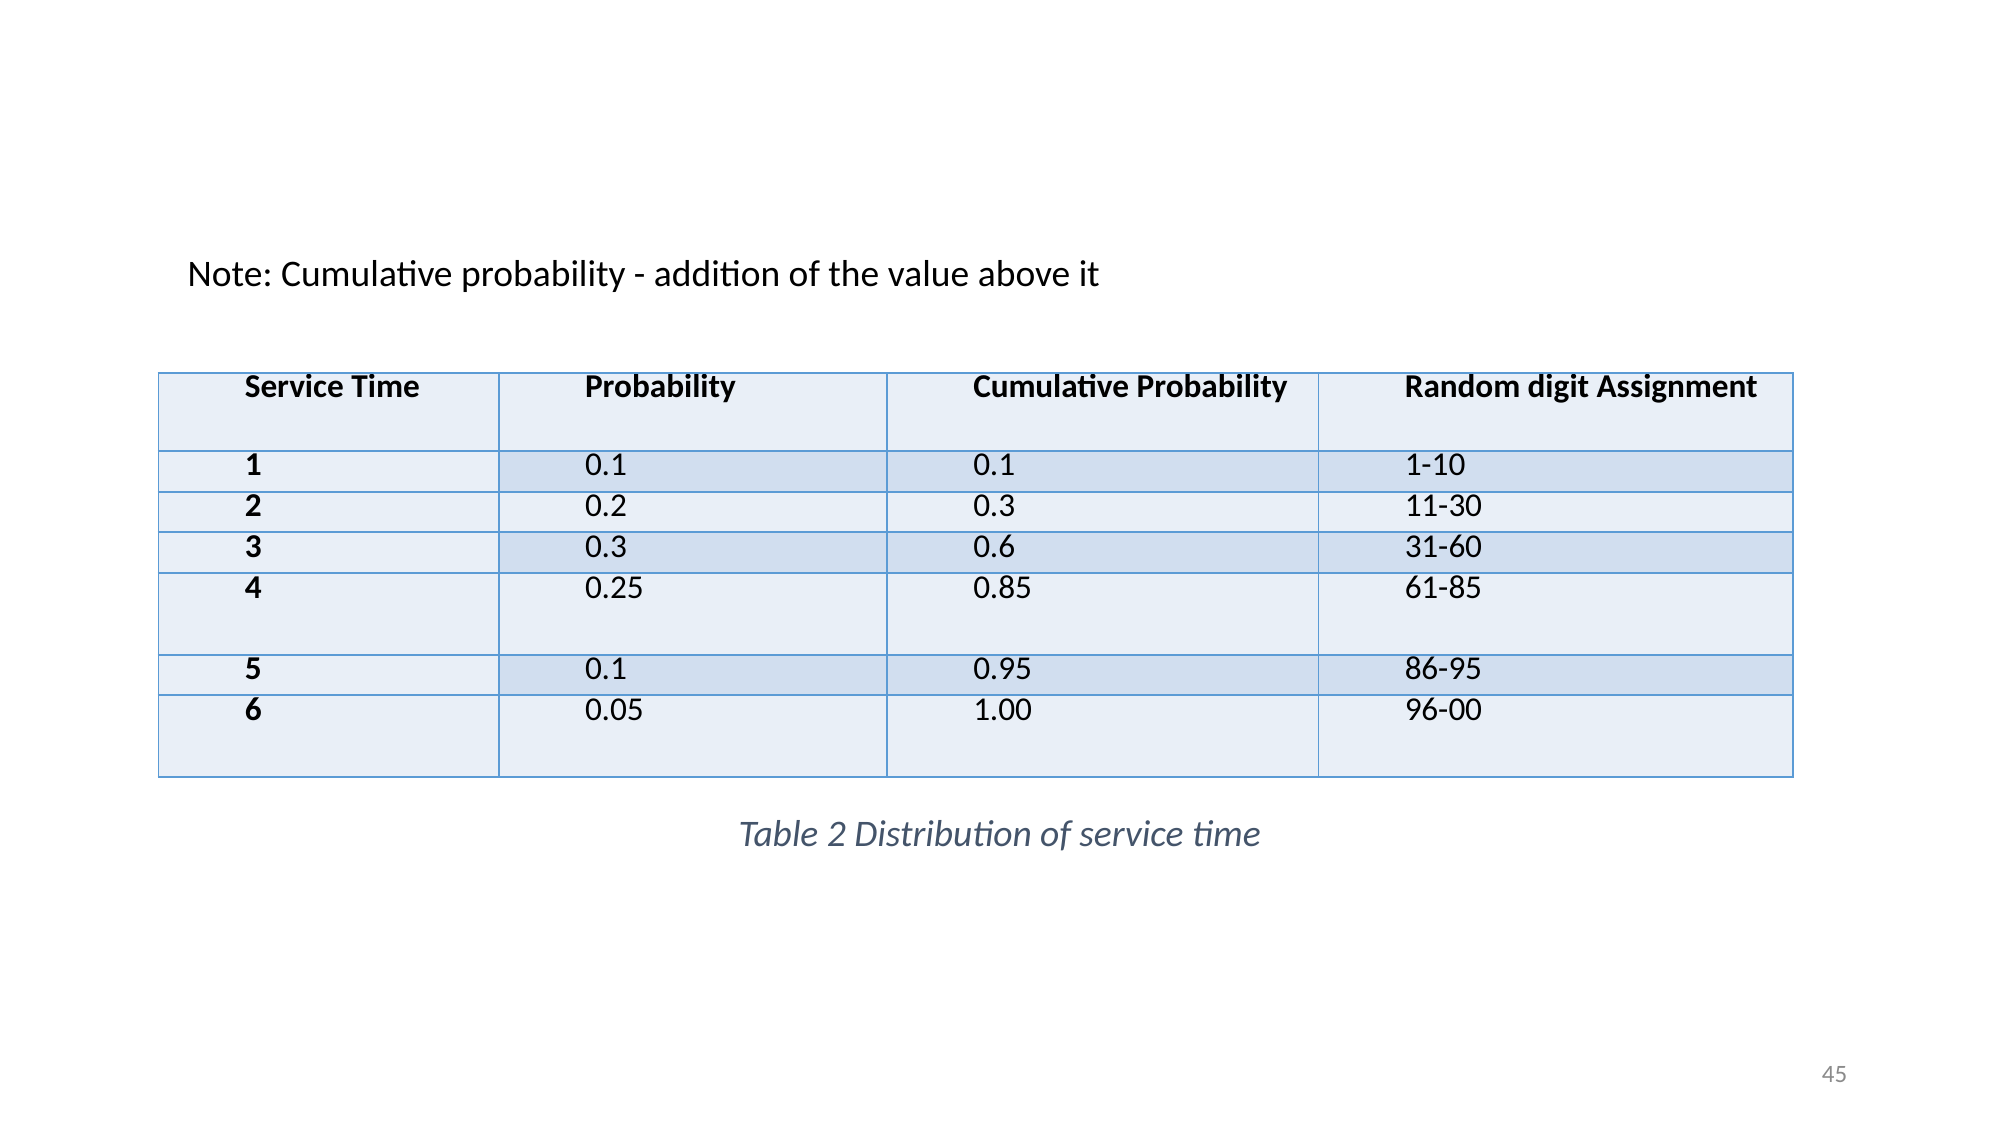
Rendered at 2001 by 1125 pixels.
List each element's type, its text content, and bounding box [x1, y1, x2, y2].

table_cell 1-10 [1319, 452, 1792, 491]
text_box Note: Cumulative probability - addition of the value above it [164, 241, 1116, 347]
table_cell 0.1 [888, 452, 1318, 491]
table_cell 0.3 [888, 493, 1318, 531]
table_header Cumulative Probability [888, 374, 1318, 450]
table_cell 31-60 [1319, 533, 1792, 572]
table_cell 0.85 [888, 574, 1318, 654]
table_cell 4 [159, 574, 498, 654]
table_header Random digit Assignment [1319, 374, 1792, 450]
slide_number 45 [1412, 1042, 1863, 1103]
table_cell 0.05 [500, 696, 886, 776]
table_cell 61-85 [1319, 574, 1792, 654]
table_cell 2 [159, 493, 498, 531]
table_cell 11-30 [1319, 493, 1792, 531]
table_header Service Time [159, 374, 498, 450]
table_cell 5 [159, 656, 498, 694]
table_cell 86-95 [1319, 656, 1792, 694]
table_cell 96-00 [1319, 696, 1792, 776]
table_header Probability [500, 374, 886, 450]
table_cell 0.6 [888, 533, 1318, 572]
table_cell 1.00 [888, 696, 1318, 776]
table_cell 0.1 [500, 656, 886, 694]
table_cell 0.95 [888, 656, 1318, 694]
table_cell 0.3 [500, 533, 886, 572]
table_cell 0.1 [500, 452, 886, 491]
table_cell 0.2 [500, 493, 886, 531]
table_cell 0.25 [500, 574, 886, 654]
table_cell 3 [159, 533, 498, 572]
table_cell 6 [159, 696, 498, 776]
table_cell 1 [159, 452, 498, 491]
text_box Table 2 Distribution of service time [723, 801, 1277, 862]
